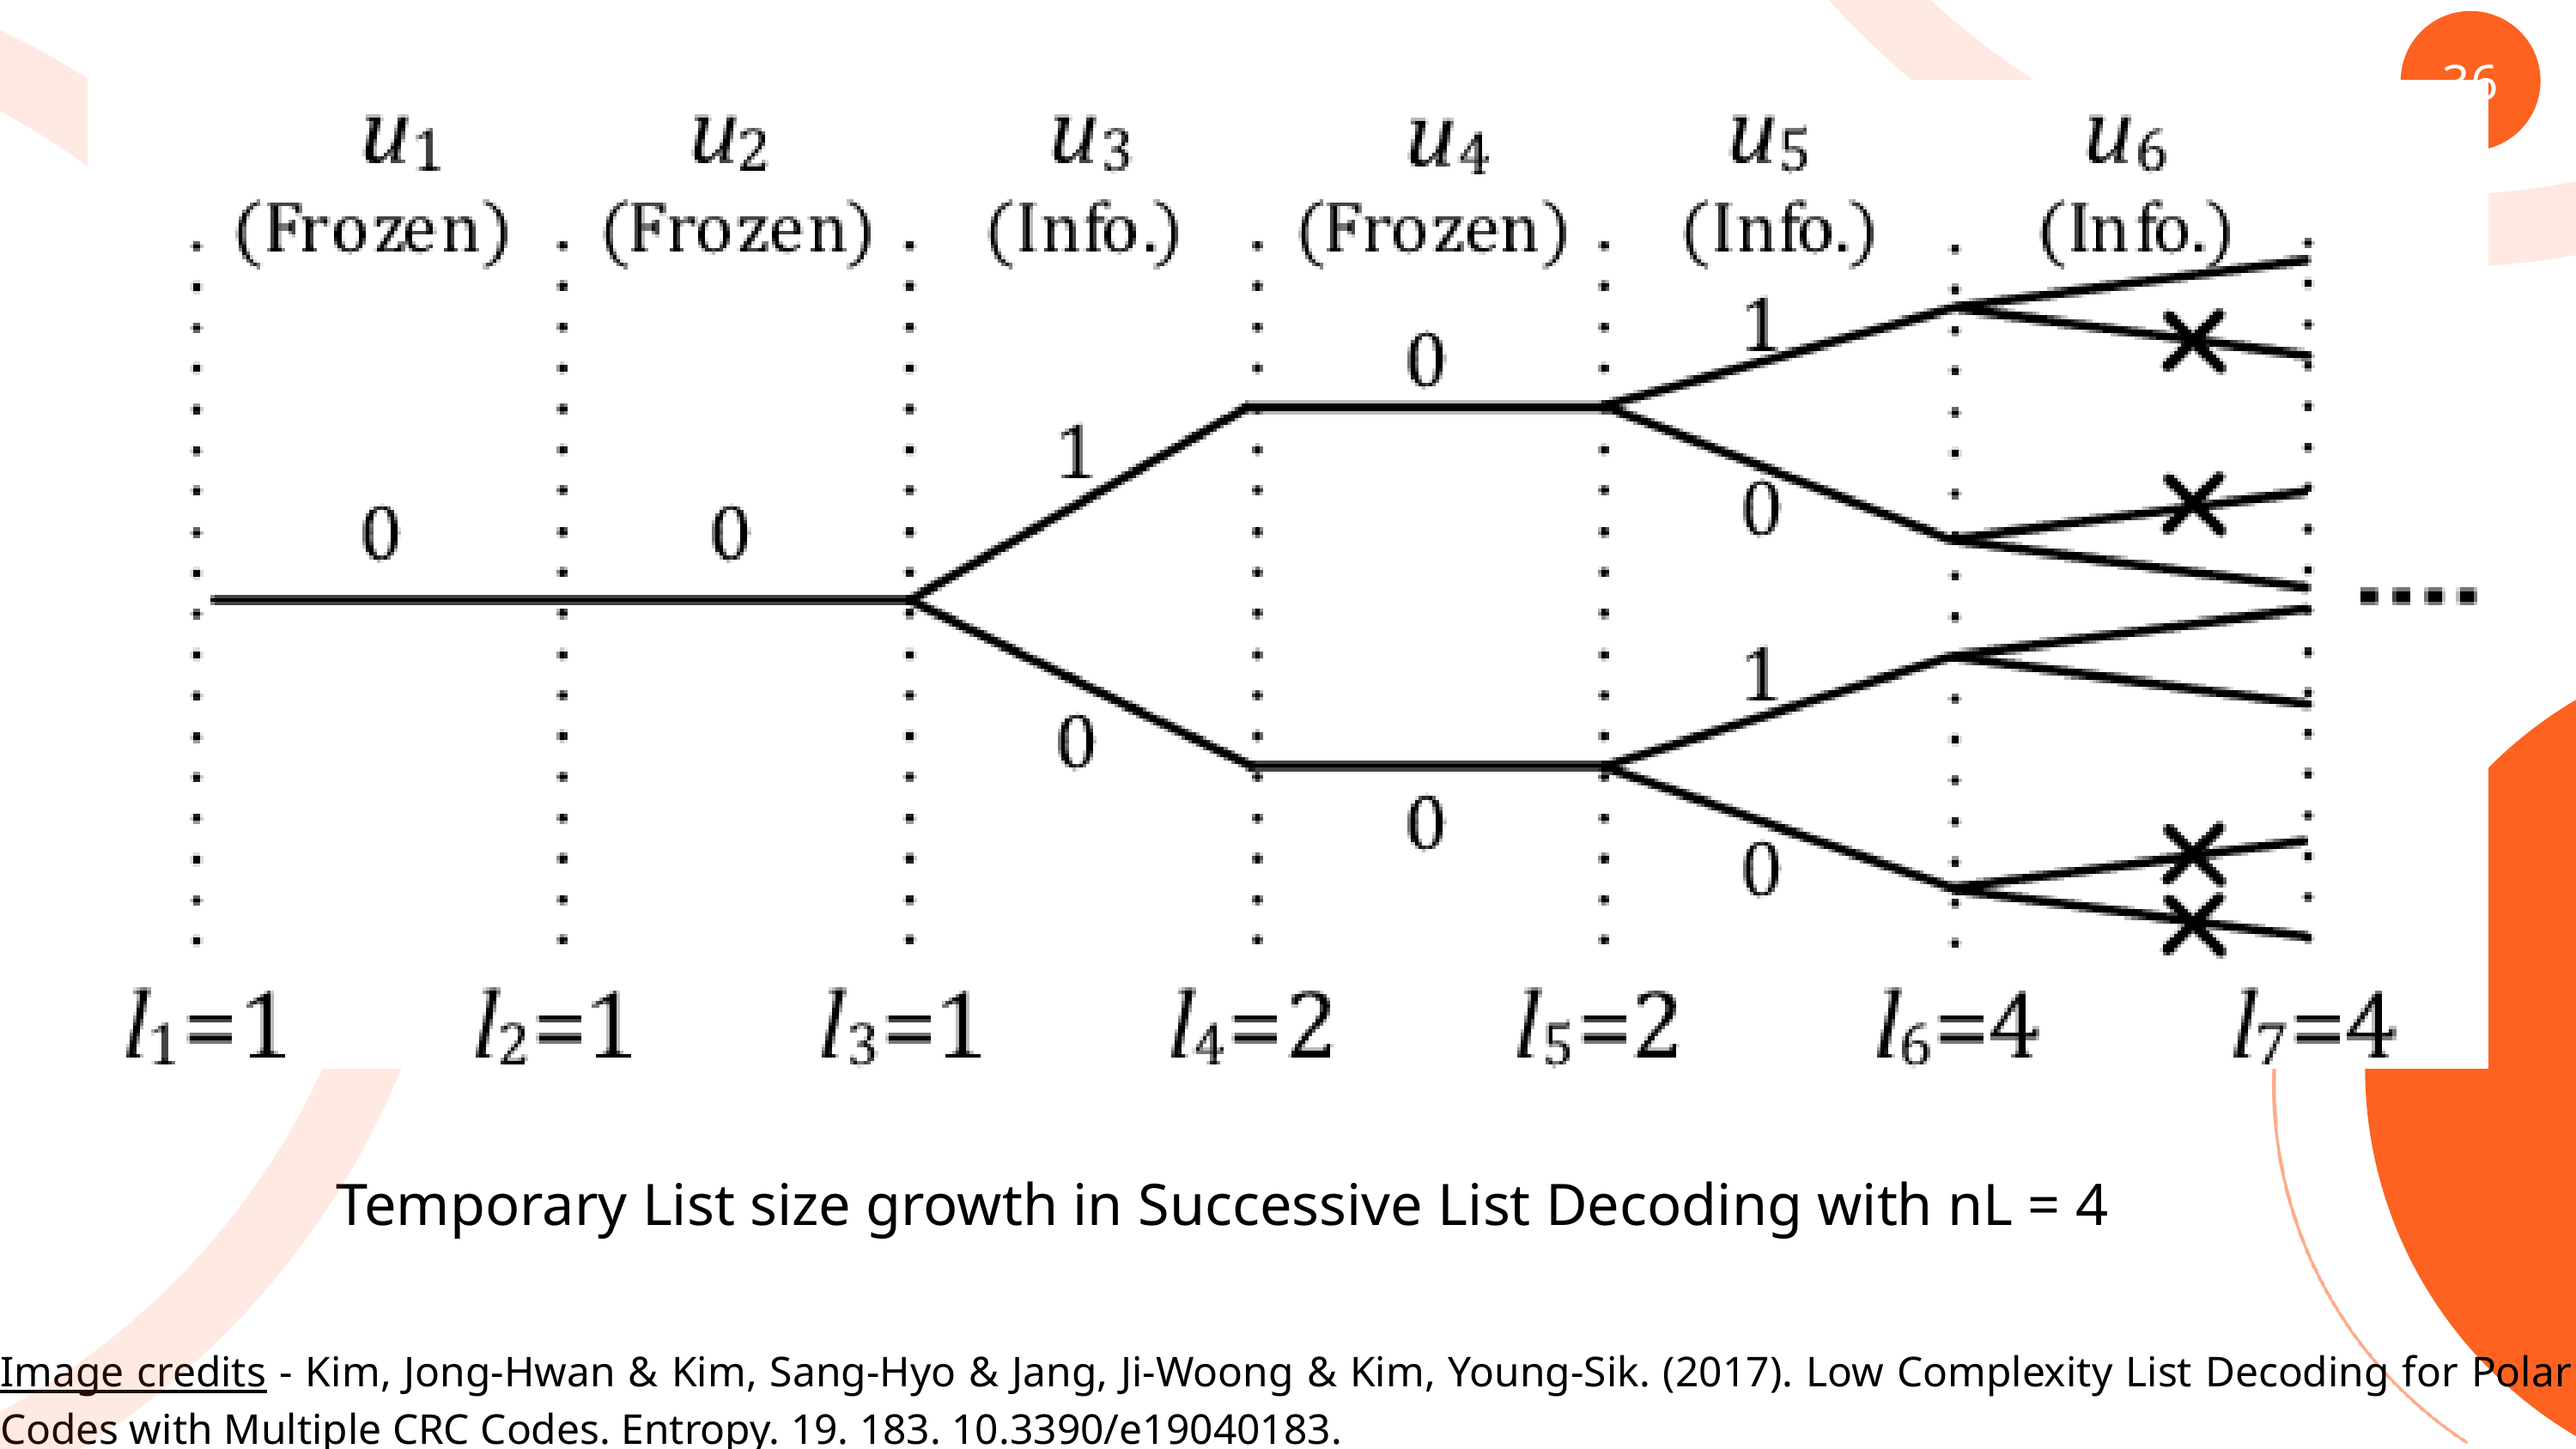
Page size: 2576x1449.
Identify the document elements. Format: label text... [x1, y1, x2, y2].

text_box Image credits - Kim, Jong-Hwan & Kim, Sang-Hyo & Jang, Ji-Woong & Kim, Young-Sik. (2017). Low Complexity List Decoding for Polar Codes with Multiple CRC Codes. Entropy. 19. 183. 10.3390/e19040183. [429, 1337, 2267, 1449]
text_box [429, 80, 2488, 1069]
text_box Temporary List size growth in Successive List Decoding with nL = 4 [429, 1156, 2162, 1237]
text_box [2271, 640, 2576, 1449]
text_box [0, 0, 426, 1449]
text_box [1656, 0, 2576, 233]
